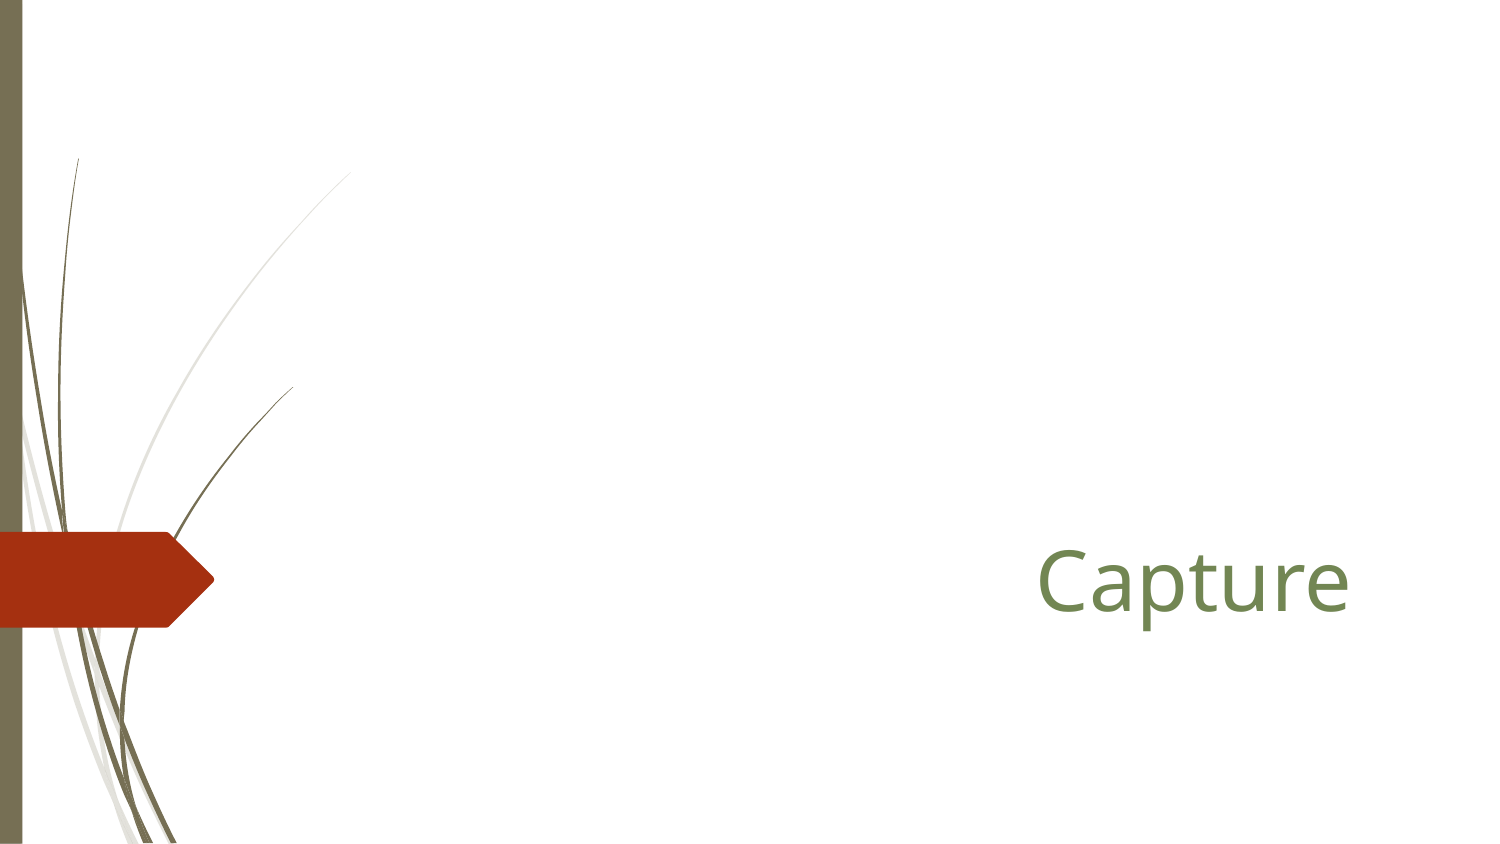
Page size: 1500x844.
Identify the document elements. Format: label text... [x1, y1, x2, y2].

text_box Capture [132, 297, 1368, 636]
